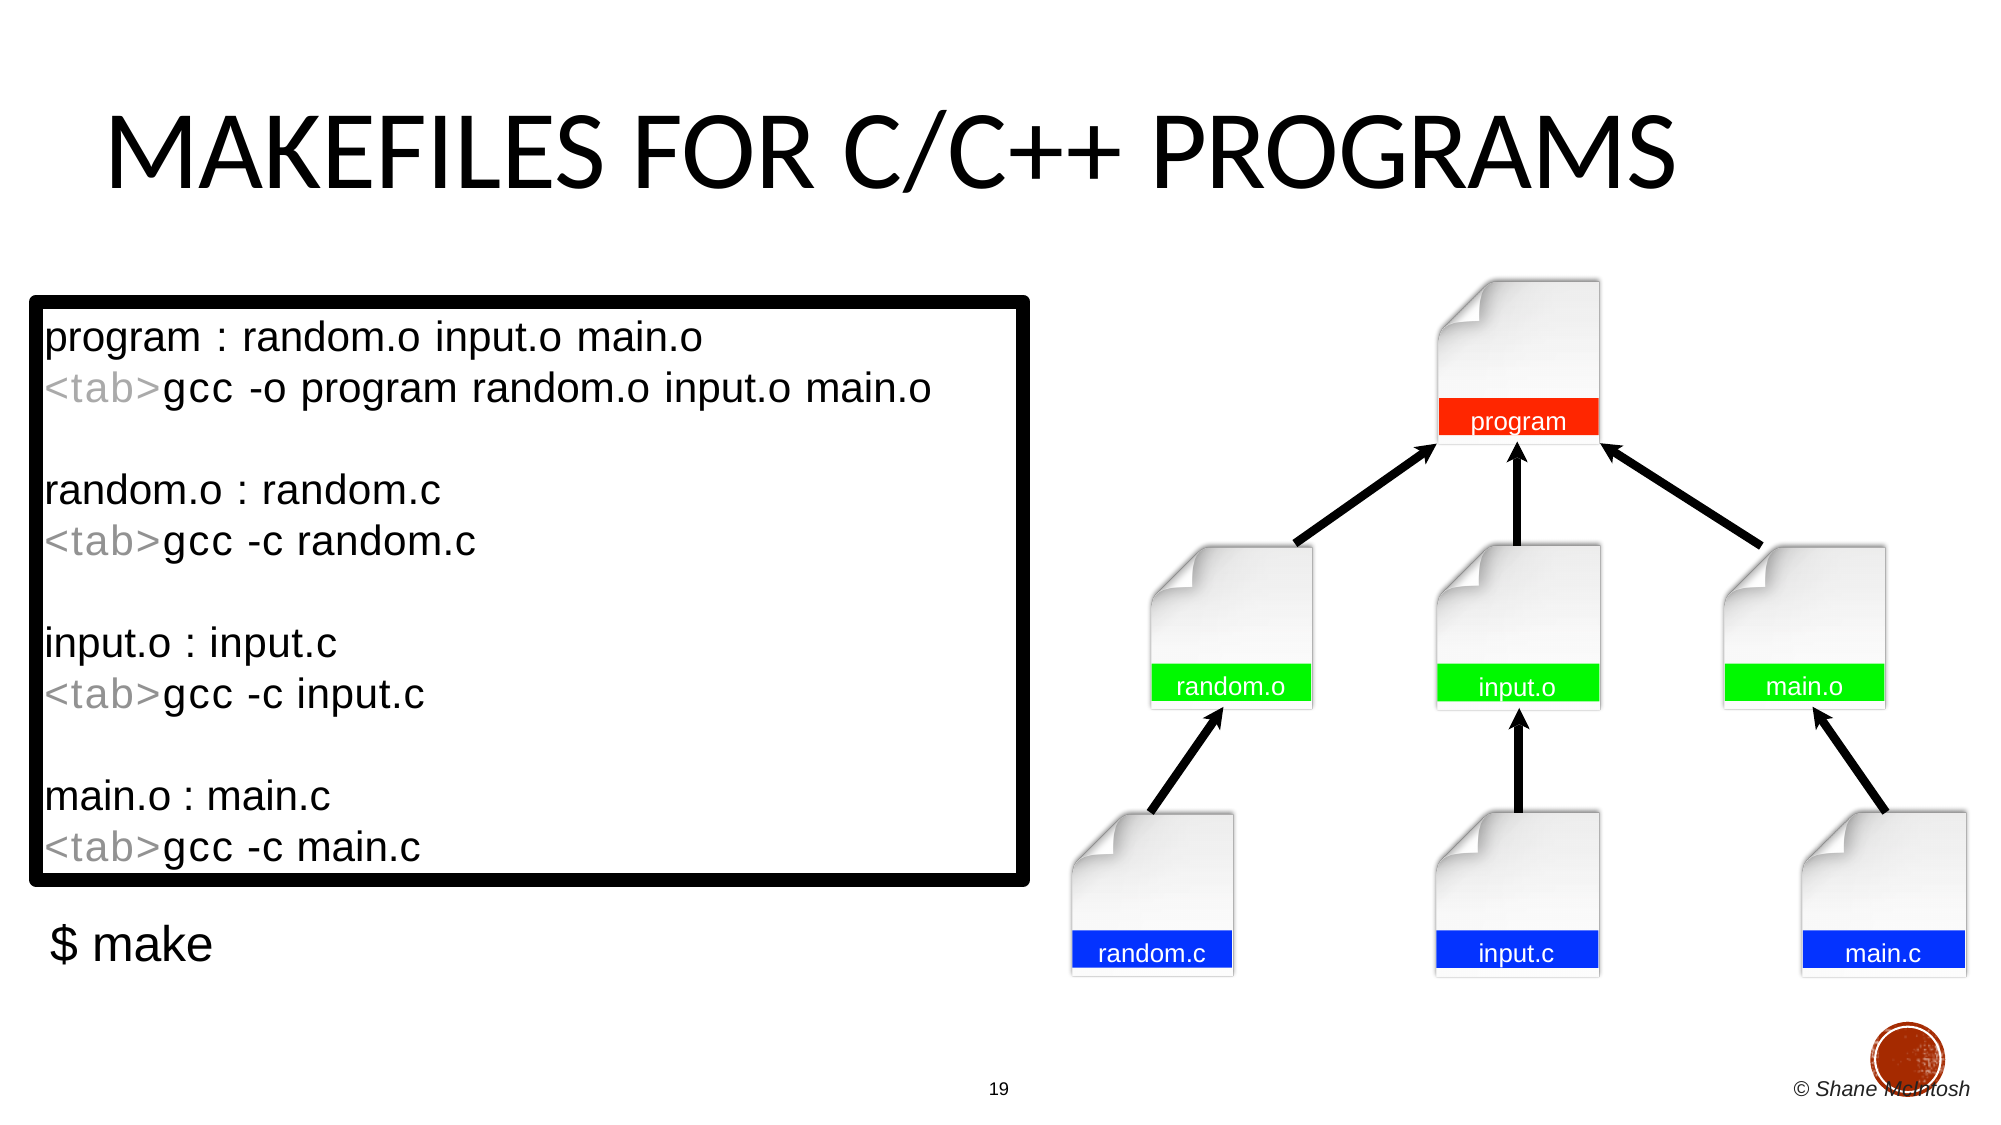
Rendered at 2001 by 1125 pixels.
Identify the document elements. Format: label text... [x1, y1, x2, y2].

text_box main.o : main.c <tab>gcc -c main.c [43, 766, 428, 870]
picture [1067, 807, 1238, 979]
text_box $ make [49, 910, 216, 972]
text_box 19 [987, 1075, 1012, 1100]
picture [1433, 274, 1604, 441]
text_box random.o : random.c <tab>gcc -c random.c [43, 460, 482, 564]
picture [1797, 805, 1971, 980]
title Makefiles for C/C++ programs [101, 48, 1792, 238]
text_box © Shane McIntosh [1792, 1073, 1975, 1101]
text_box program : random.o input.o main.o <tab>gcc -o program random.o input.o main.o [43, 307, 939, 411]
picture [1431, 816, 1604, 980]
text_box [36, 301, 1024, 880]
text_box input.o : input.c <tab>gcc -c input.c [43, 613, 430, 717]
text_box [1150, 443, 1888, 814]
